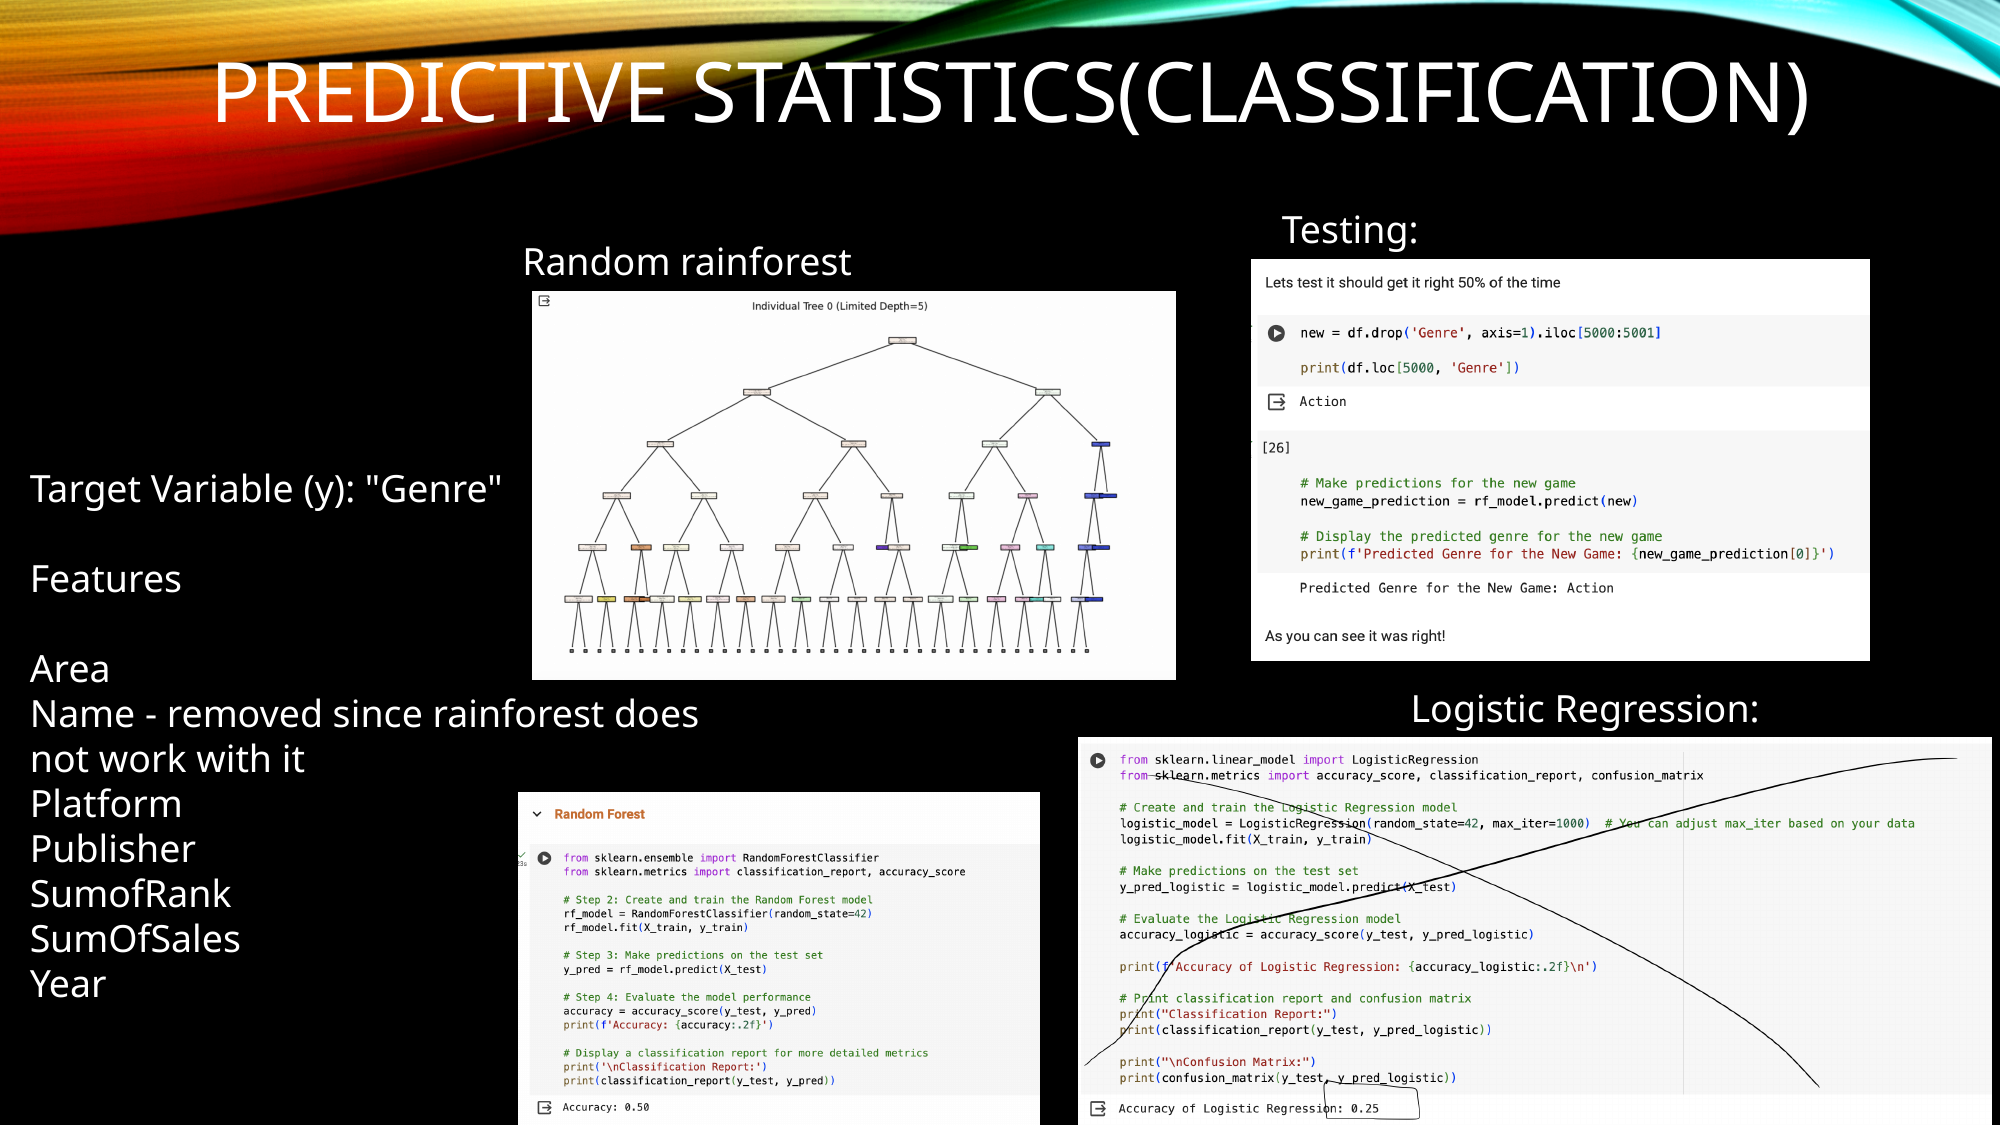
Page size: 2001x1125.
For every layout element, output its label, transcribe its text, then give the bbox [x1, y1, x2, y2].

picture [1821, 0, 2000, 237]
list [532, 291, 1176, 681]
title PREDICTIVE STATISTICS(CLASSIFICATION) [159, 0, 1827, 202]
picture [1251, 258, 1870, 661]
text_box Logistic Regression: [1395, 677, 1811, 737]
picture [1078, 737, 1993, 1125]
text_box Testing: [1266, 198, 1821, 258]
picture [518, 791, 1040, 1125]
text_box Random rainforest [507, 230, 1231, 291]
picture [0, 0, 1266, 237]
text_box Target Variable (y): "Genre" Features Area Name - removed since rainforest does not work with it Platform Publisher SumofRank SumOfSales Year [14, 457, 720, 1013]
